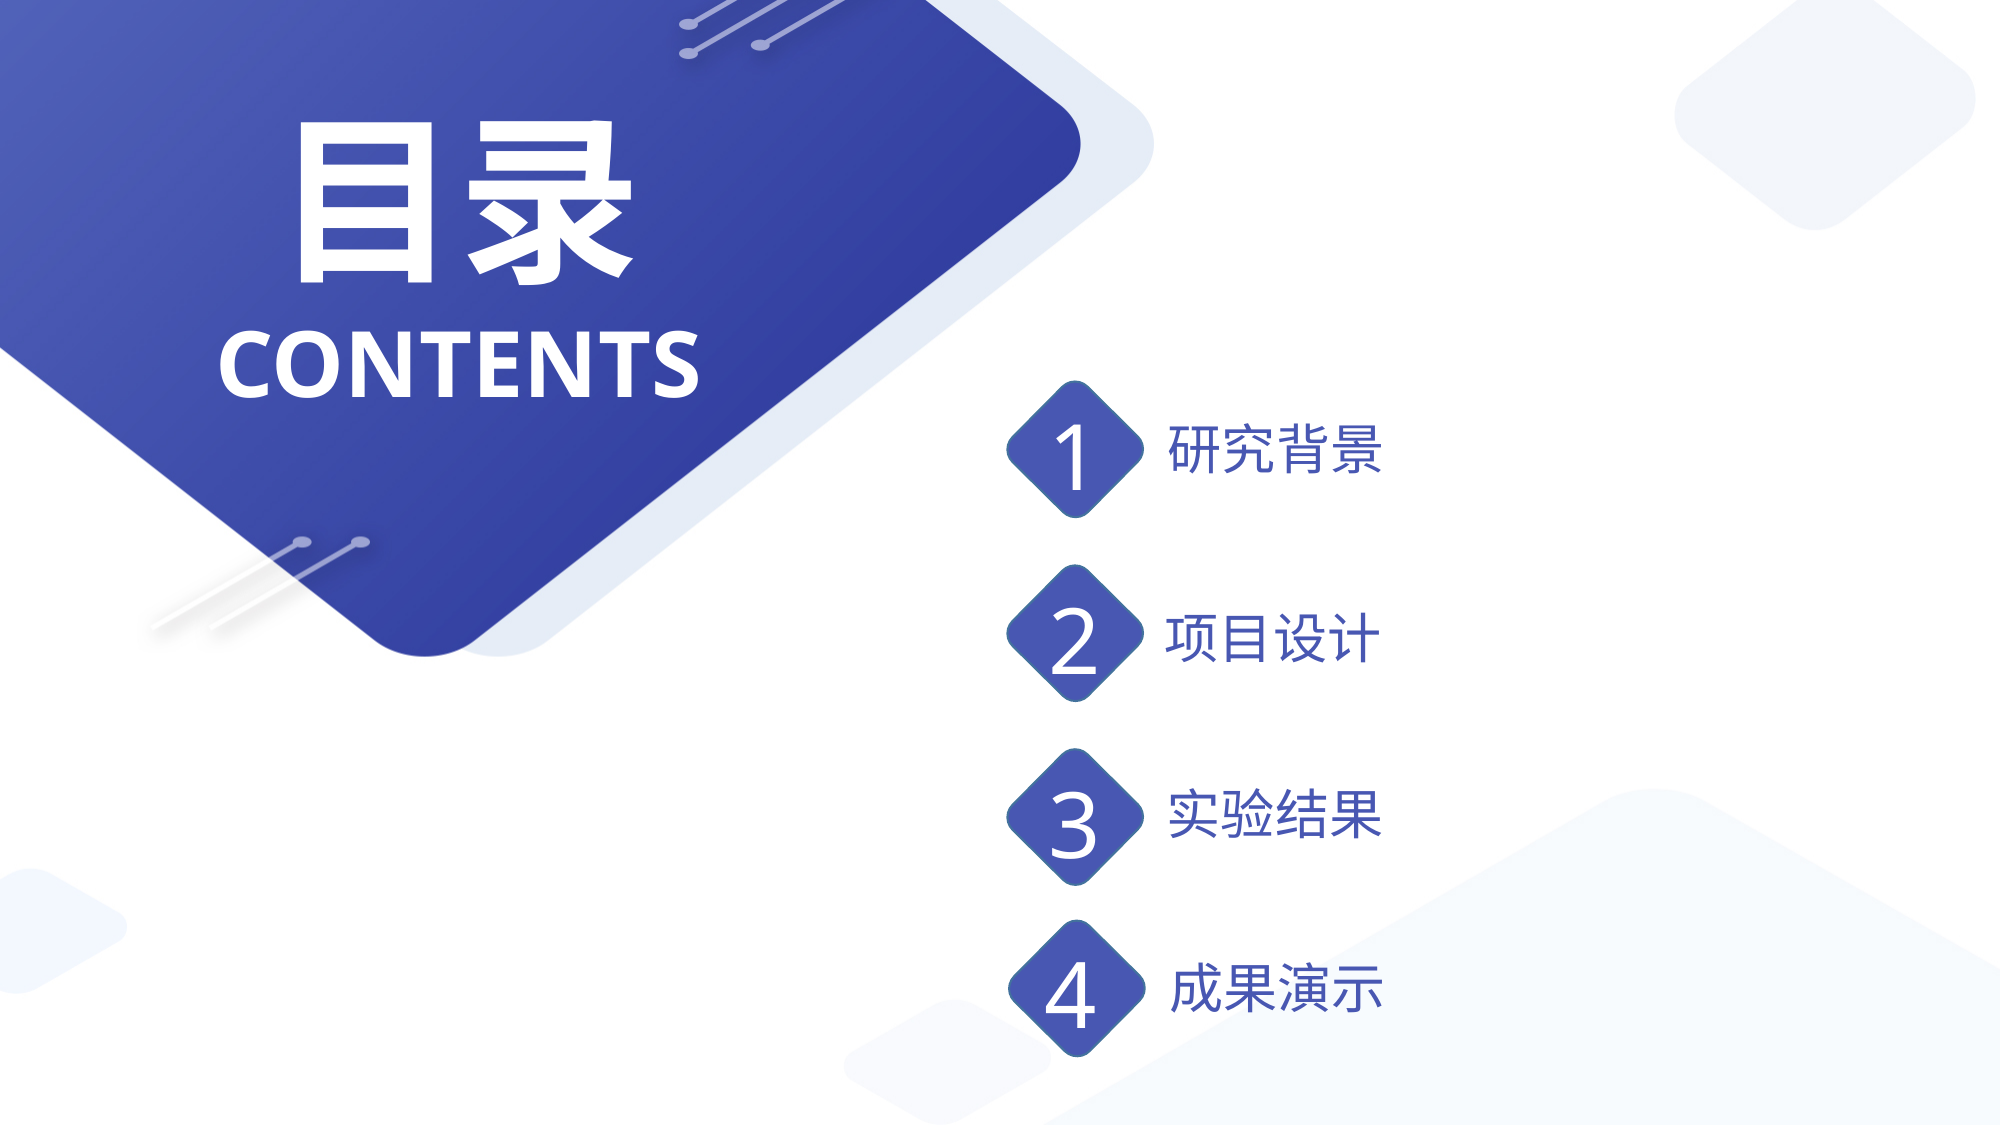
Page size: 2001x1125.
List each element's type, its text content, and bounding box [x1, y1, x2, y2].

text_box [999, 596, 1693, 772]
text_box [999, 562, 1693, 596]
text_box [962, 772, 1695, 1004]
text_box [995, 916, 1872, 1067]
text_box 目录 CONTENTS [165, 77, 752, 423]
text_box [999, 379, 1696, 530]
picture [0, 0, 2000, 1125]
